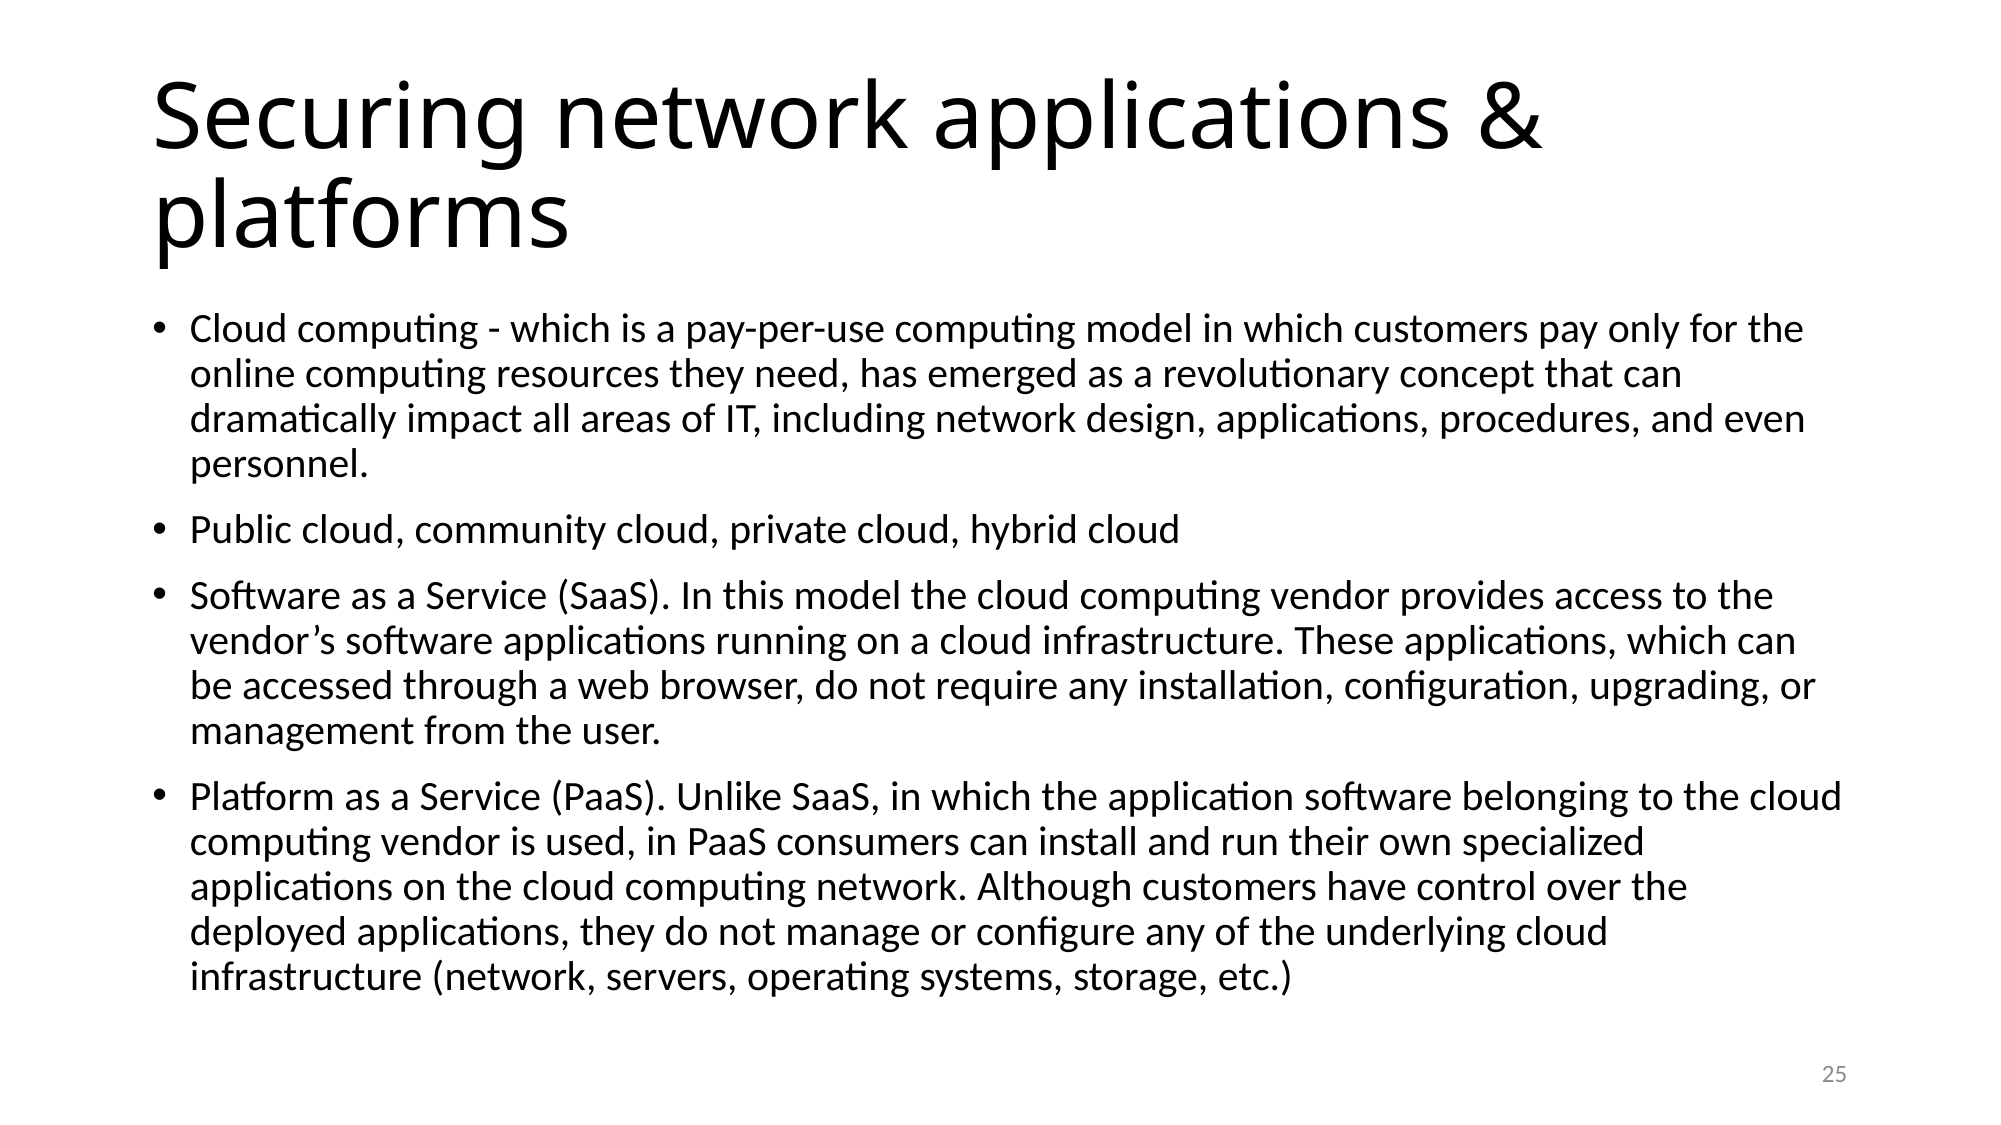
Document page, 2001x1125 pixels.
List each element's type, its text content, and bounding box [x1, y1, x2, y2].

slide_number 25 [1412, 1042, 1863, 1103]
list Cloud computing - which is a pay-per-use computing model in which customers pay only for the online computing resources they need, has emerged as a revolutionary concept that can dramatically impact all areas of IT, including network design, applications, procedures, and even personnel. Public cloud, community cloud, private cloud, hybrid cloud Software as a Service (SaaS). In this model the cloud computing vendor provides access to the vendor’s software applications running on a cloud infrastructure. These applications, which can be accessed through a web browser, do not require any installation, configuration, upgrading, or management from the user. Platform as a Service (PaaS). Unlike SaaS, in which the application software belonging to the cloud computing vendor is used, in PaaS consumers can install and run their own specialized applications on the cloud computing network. Although customers have control over the deployed applications, they do not manage or configure any of the underlying cloud infrastructure (network, servers, operating systems, storage, etc.) [137, 299, 1863, 1014]
title Securing network applications & platforms [137, 59, 1863, 278]
